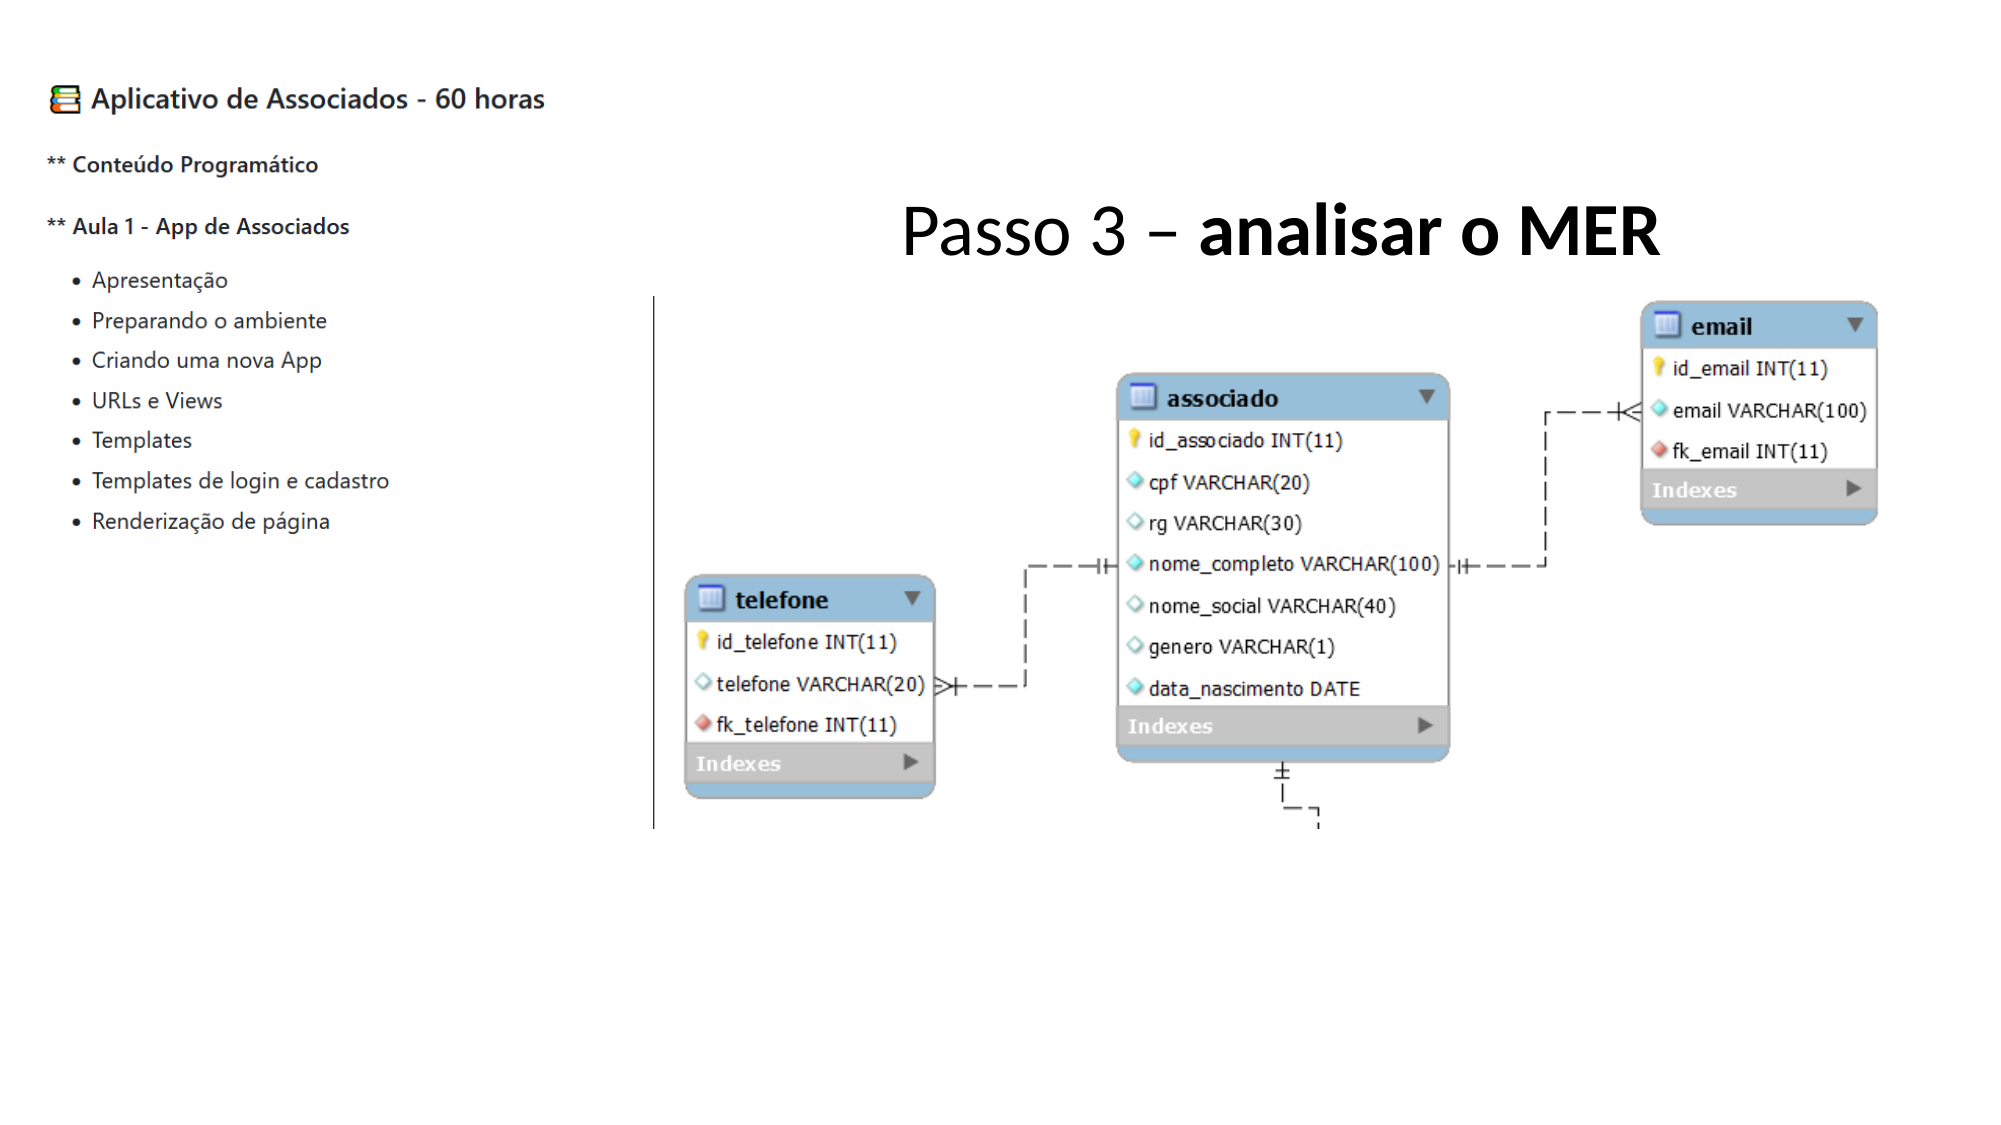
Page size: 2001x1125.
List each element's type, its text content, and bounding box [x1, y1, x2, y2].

picture [653, 296, 1911, 829]
text_box Passo 3 – analisar o MER [886, 173, 1678, 279]
picture [23, 65, 616, 540]
